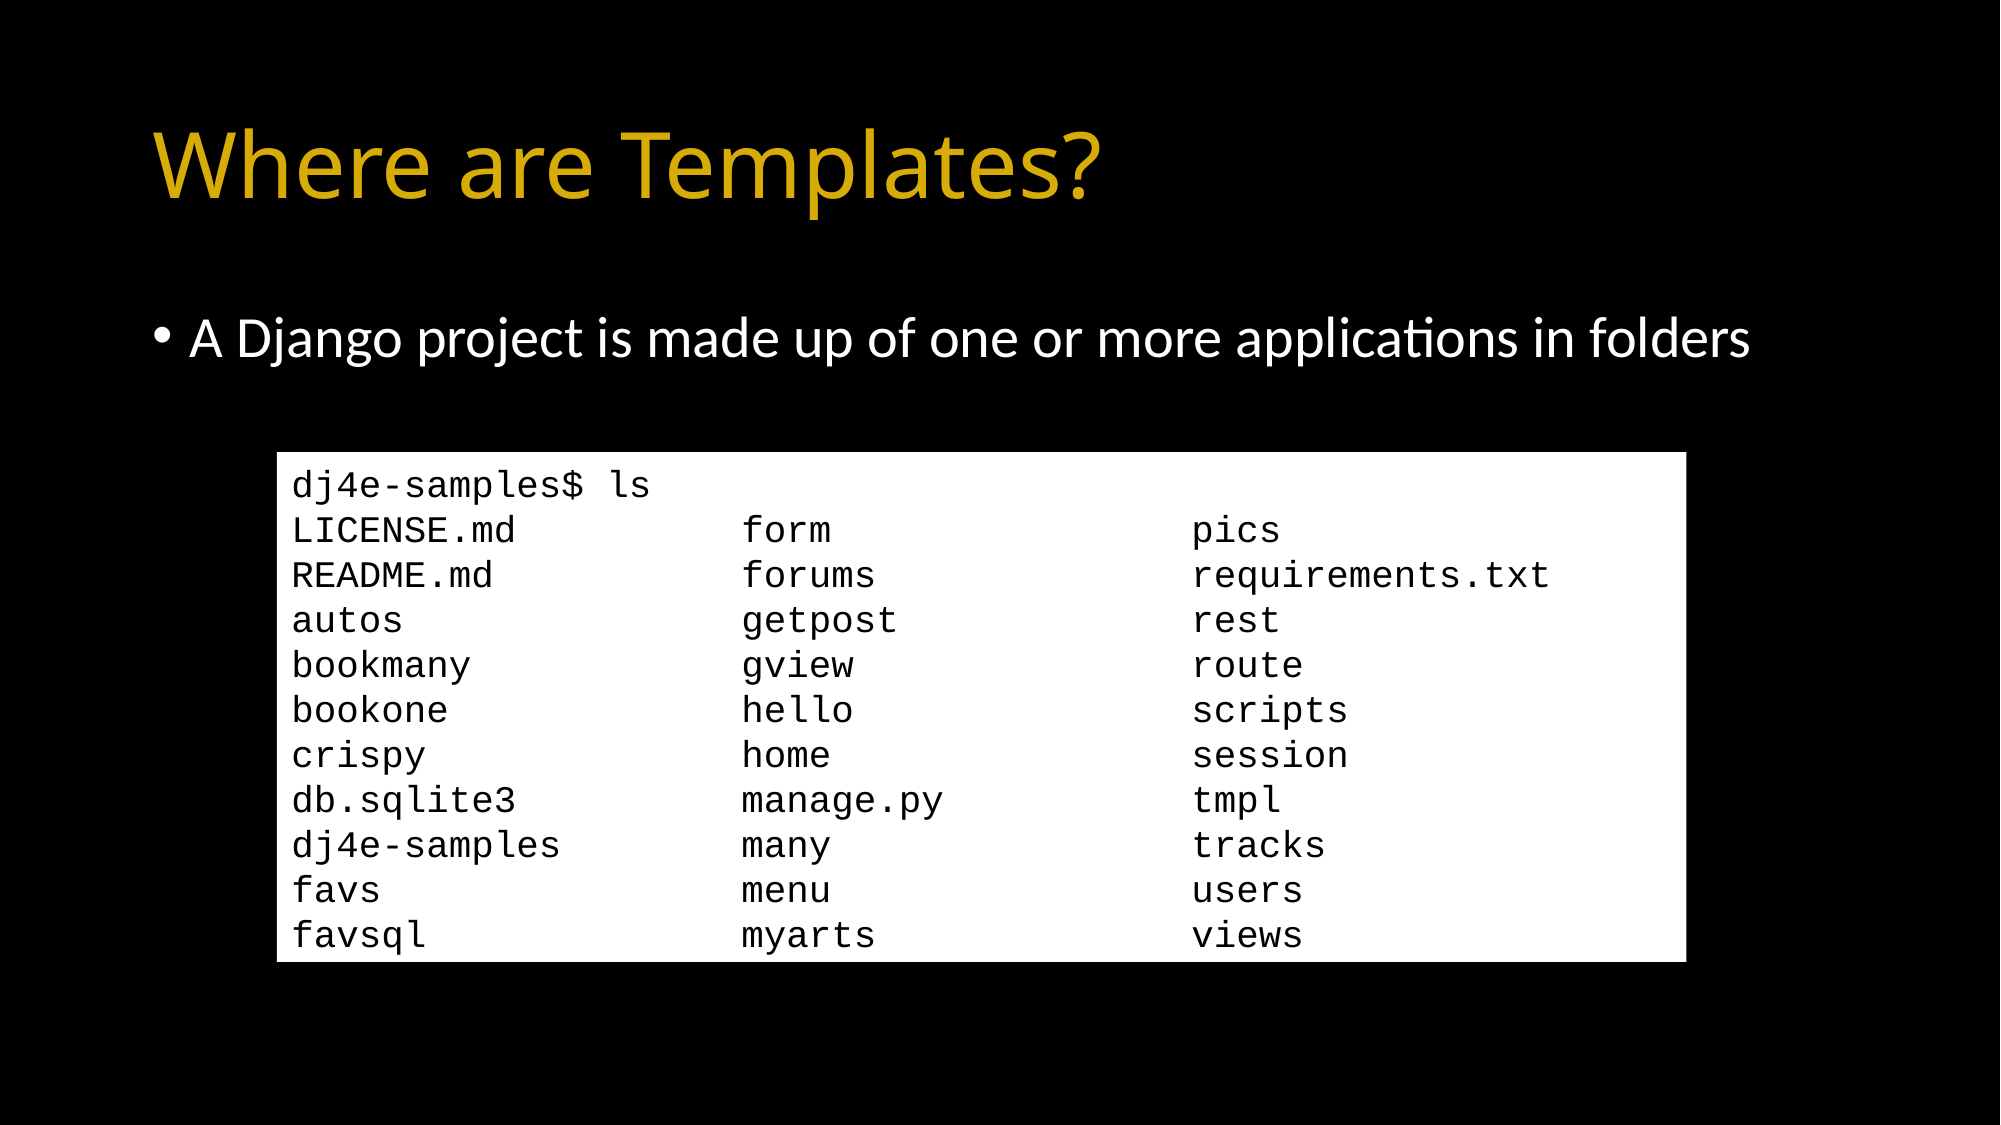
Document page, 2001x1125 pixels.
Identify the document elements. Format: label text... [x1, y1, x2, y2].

list A Django project is made up of one or more applications in folders [137, 299, 1863, 441]
title Where are Templates? [137, 59, 1863, 278]
text_box dj4e-samples$ ls LICENSE.md form pics README.md forums requirements.txt autos getpost rest bookmany gview route bookone hello scripts crispy home session db.sqlite3 manage.py tmpl dj4e-samples many tracks favs menu users favsql myarts views [276, 452, 1687, 962]
